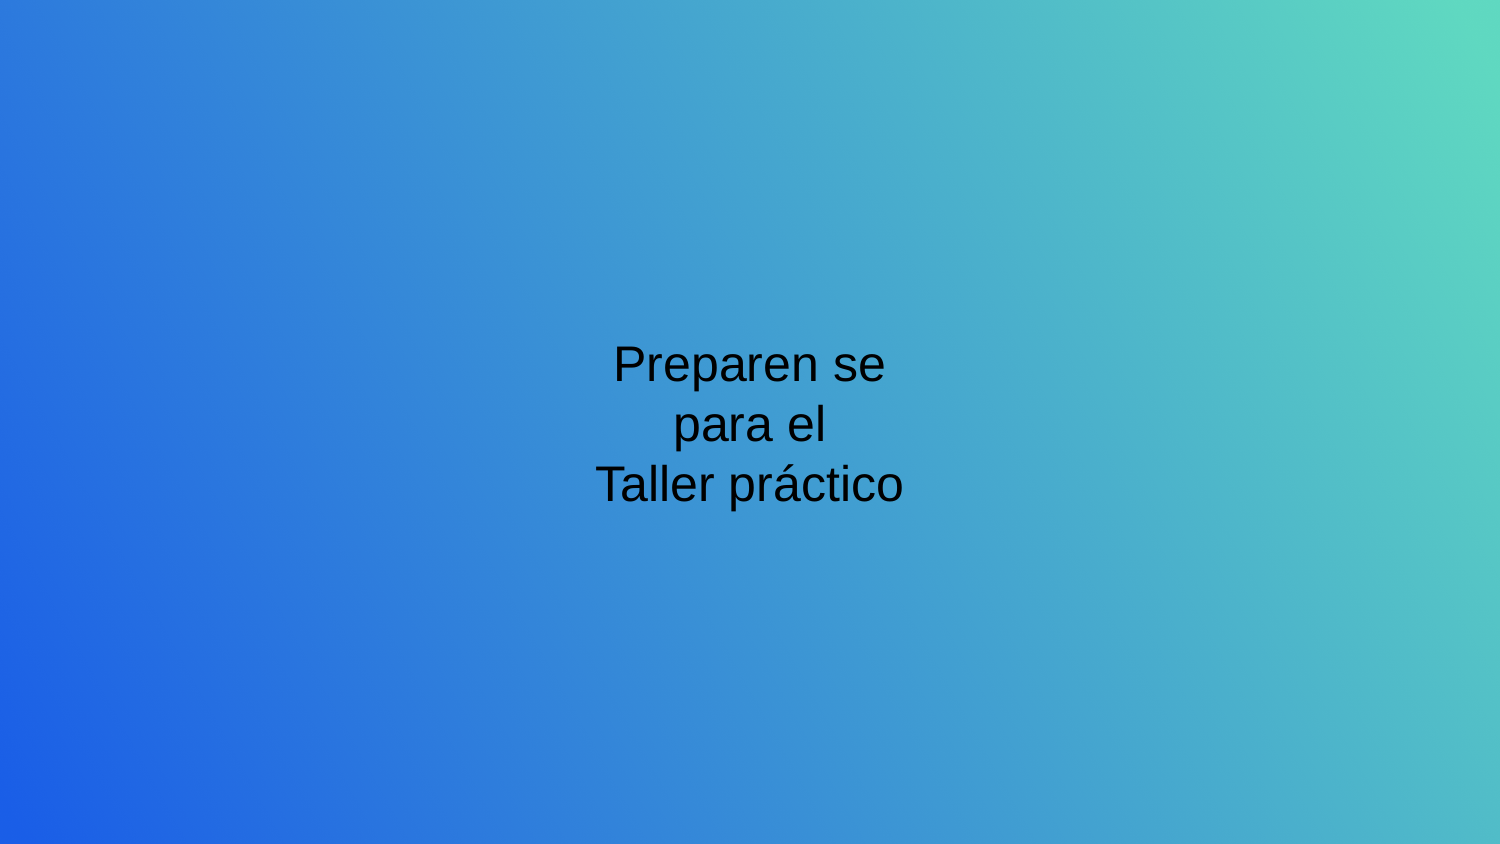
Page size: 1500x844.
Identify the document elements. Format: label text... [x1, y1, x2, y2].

text_box Preparen se para el Taller práctico [345, 259, 1155, 585]
picture [0, 0, 1500, 844]
